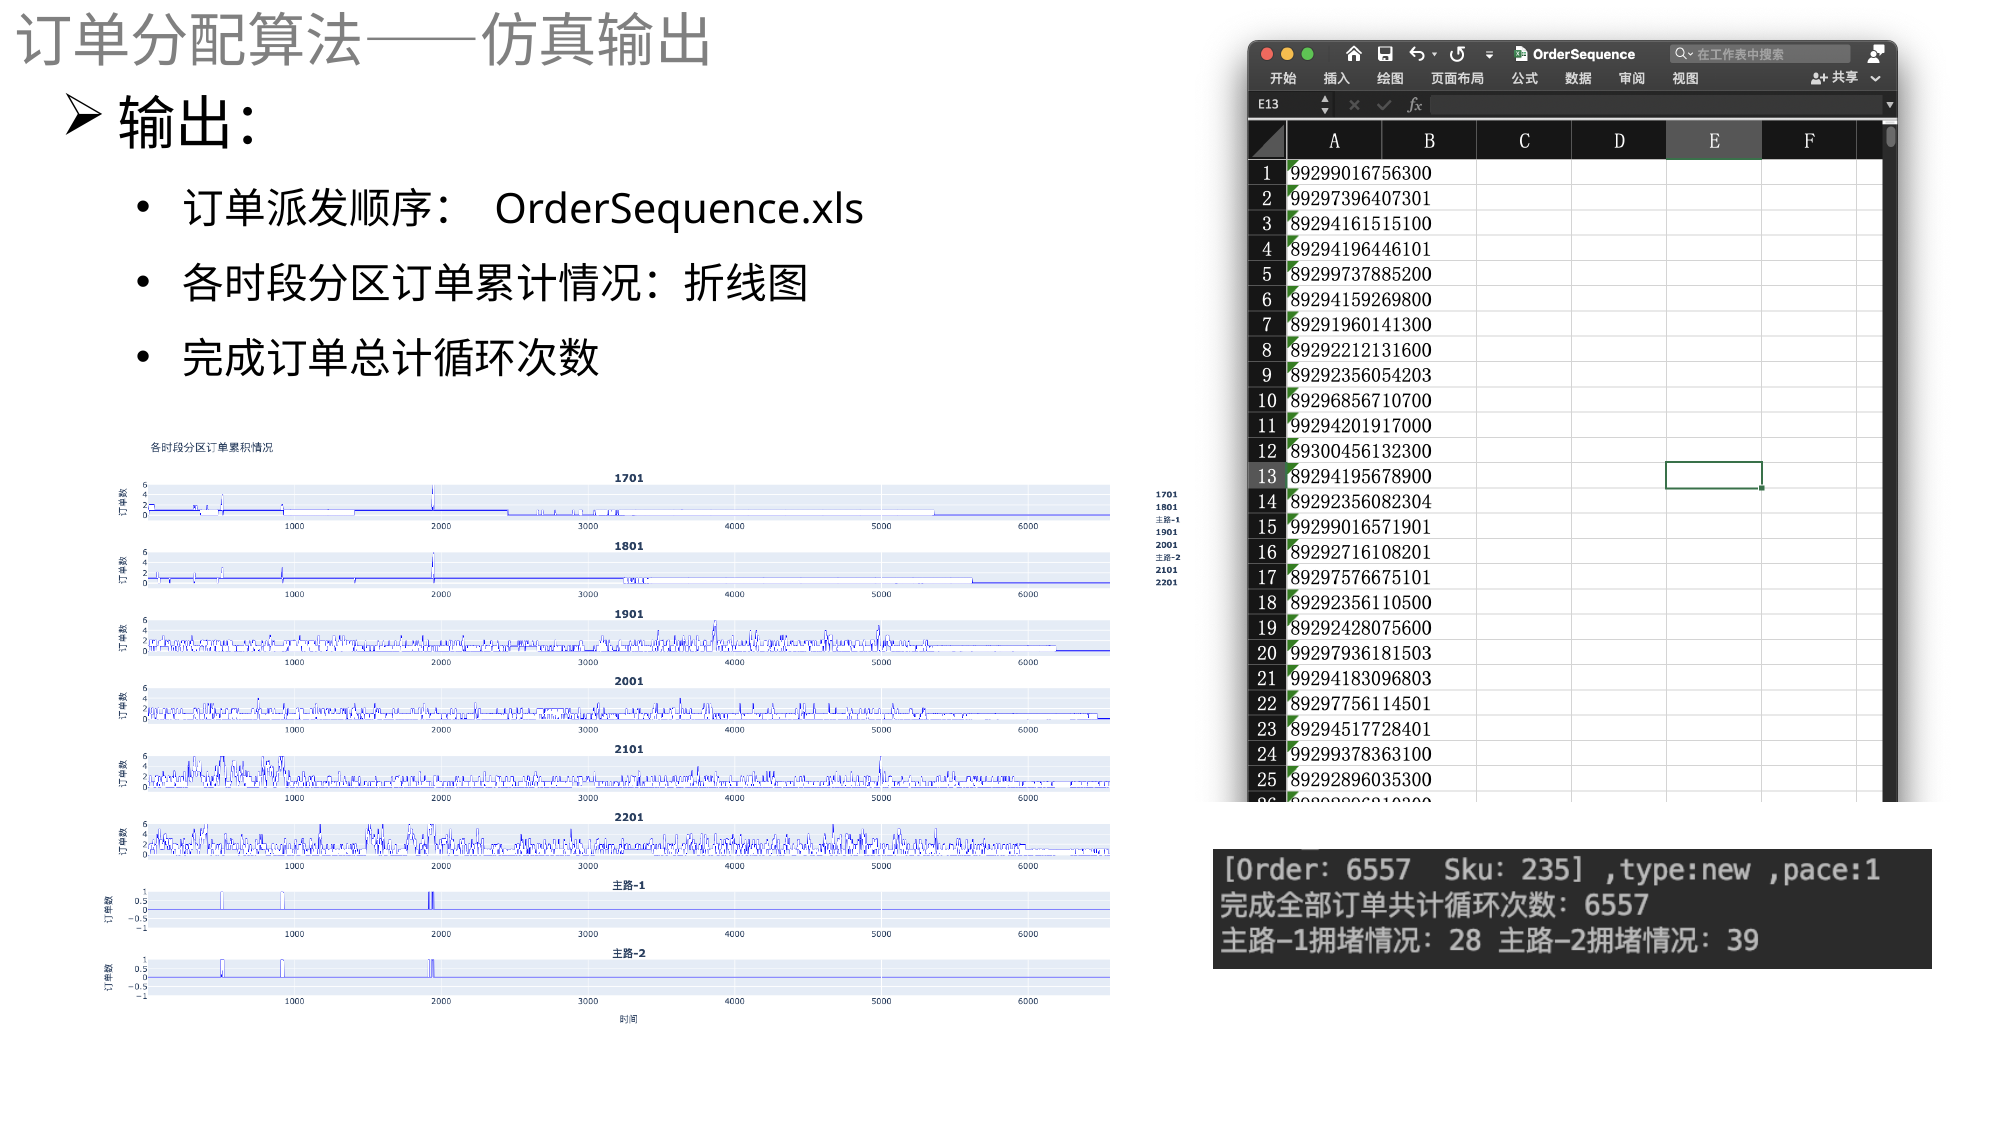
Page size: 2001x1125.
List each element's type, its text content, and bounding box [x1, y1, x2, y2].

text_box 订单分配算法——仿真输出 [0, 0, 2000, 102]
picture [1213, 849, 1932, 969]
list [1191, 2, 1954, 802]
picture [95, 418, 1192, 1048]
text_box 输出： 订单派发顺序： OrderSequence.xls 各时段分区订单累计情况：折线图 完成订单总计循环次数 [46, 44, 1191, 389]
